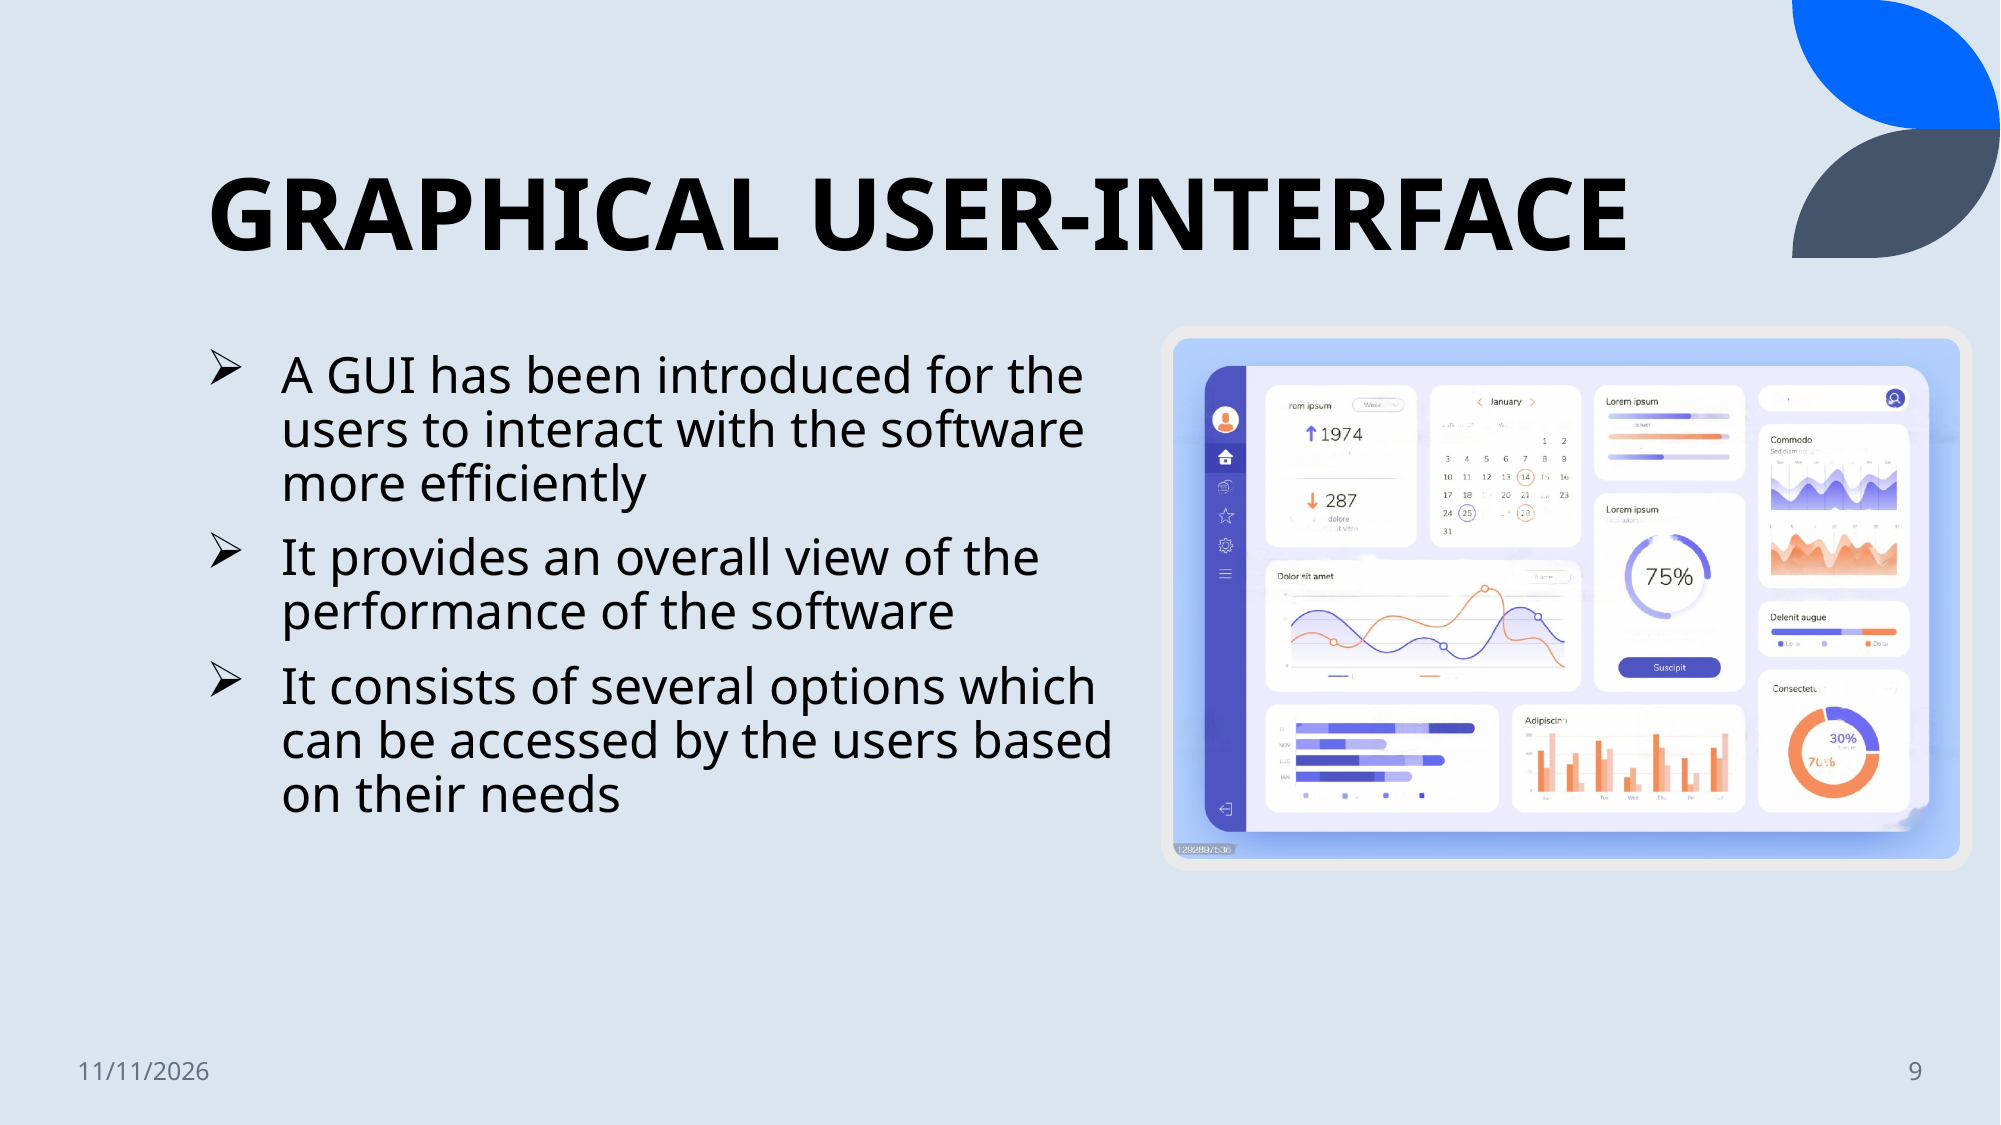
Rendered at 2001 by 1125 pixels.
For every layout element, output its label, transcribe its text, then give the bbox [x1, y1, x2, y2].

picture [1166, 332, 1967, 866]
slide_number 9 [1665, 1042, 1938, 1103]
list A GUI has been introduced for the users to interact with the software more efficiently It provides an overall view of the performance of the software It consists of several options which can be accessed by the users based on their needs [191, 342, 1134, 895]
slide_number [62, 1042, 342, 1103]
title GRAPHICAL USER-INTERFACE [191, 62, 1796, 280]
